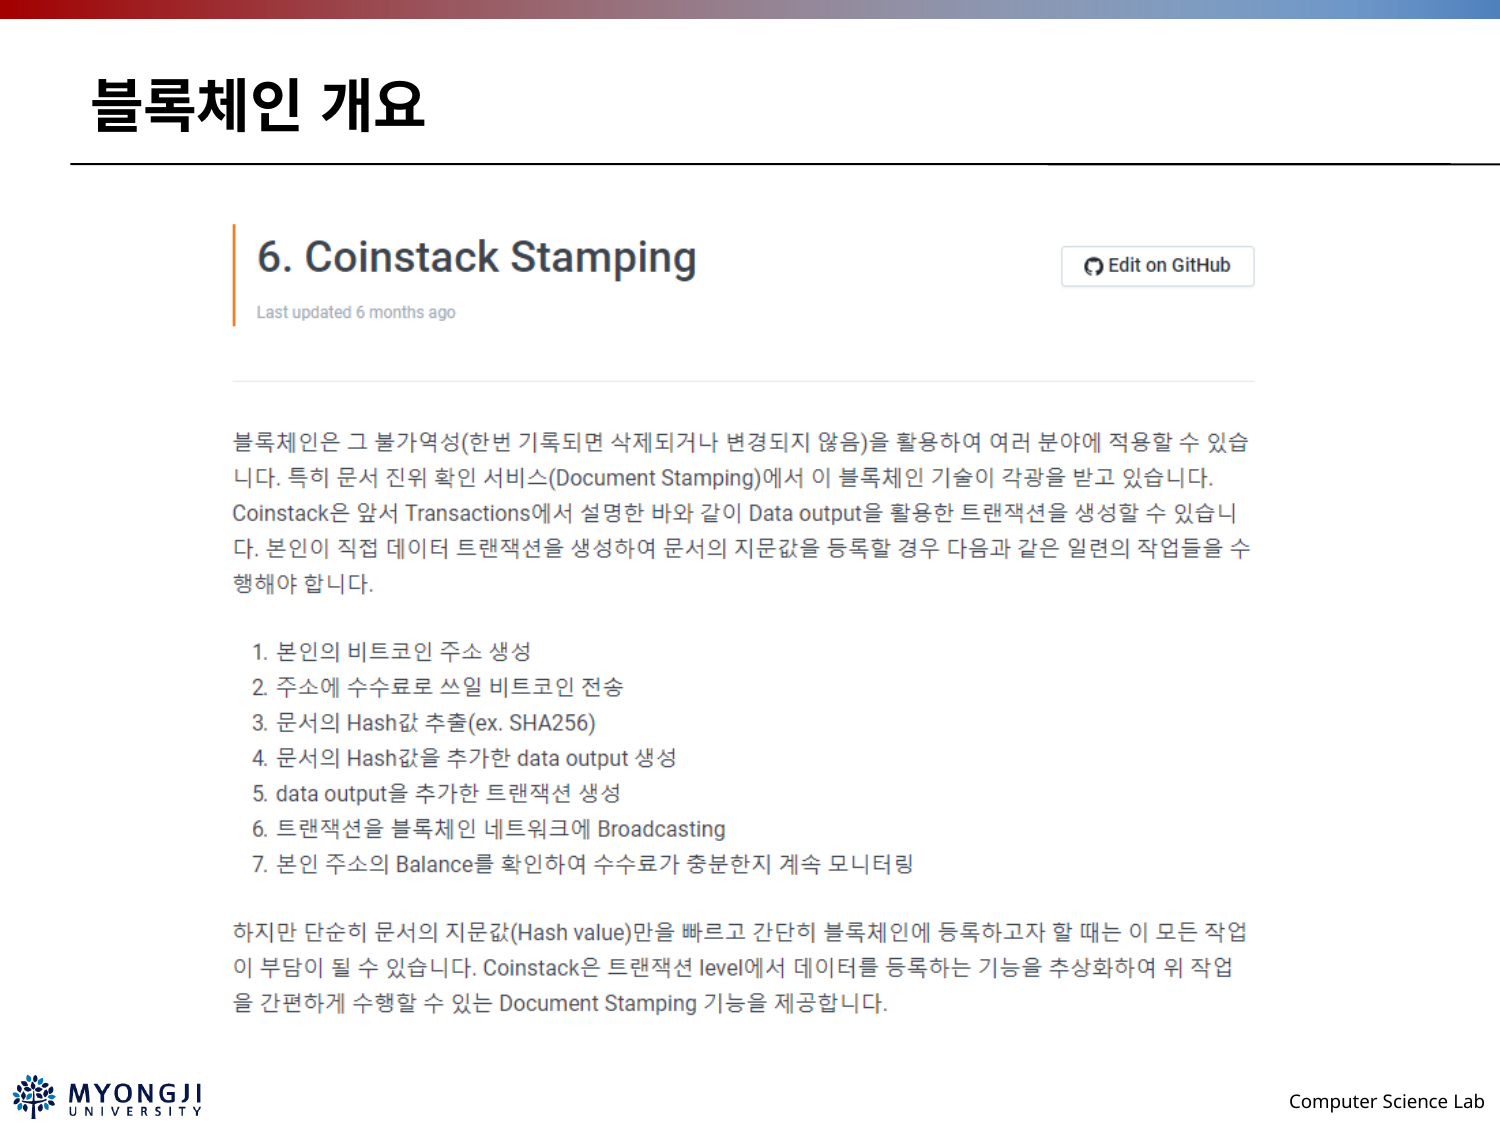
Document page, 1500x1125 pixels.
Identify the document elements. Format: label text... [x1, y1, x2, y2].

title 블록체인 개요 [75, 45, 1477, 164]
picture [222, 207, 1278, 1022]
picture [0, 1066, 256, 1125]
